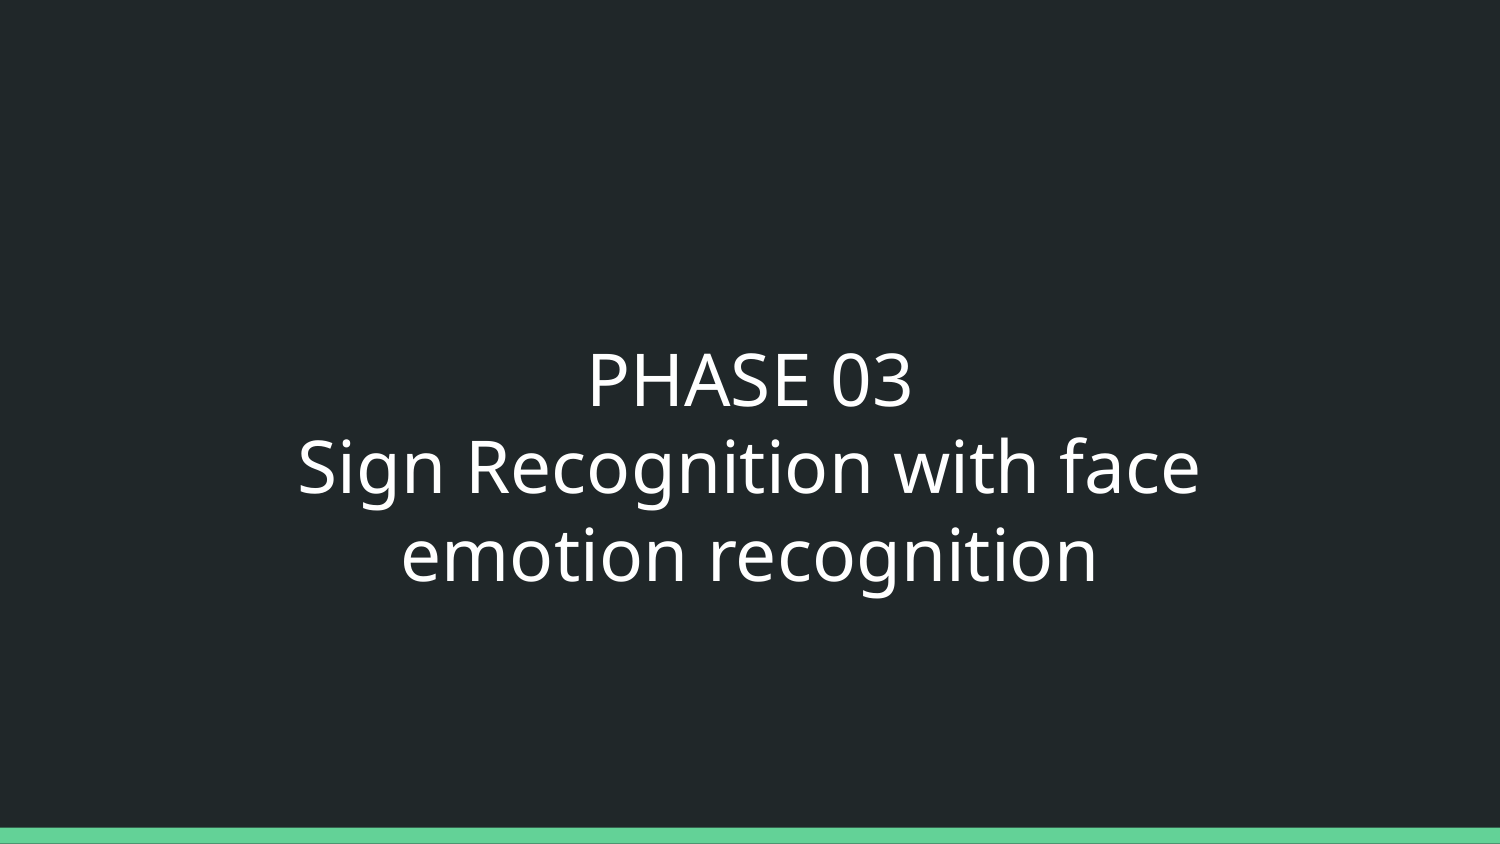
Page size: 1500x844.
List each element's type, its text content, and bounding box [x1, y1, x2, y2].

text_box PHASE 03 Sign Recognition with face emotion recognition [226, 318, 1274, 611]
